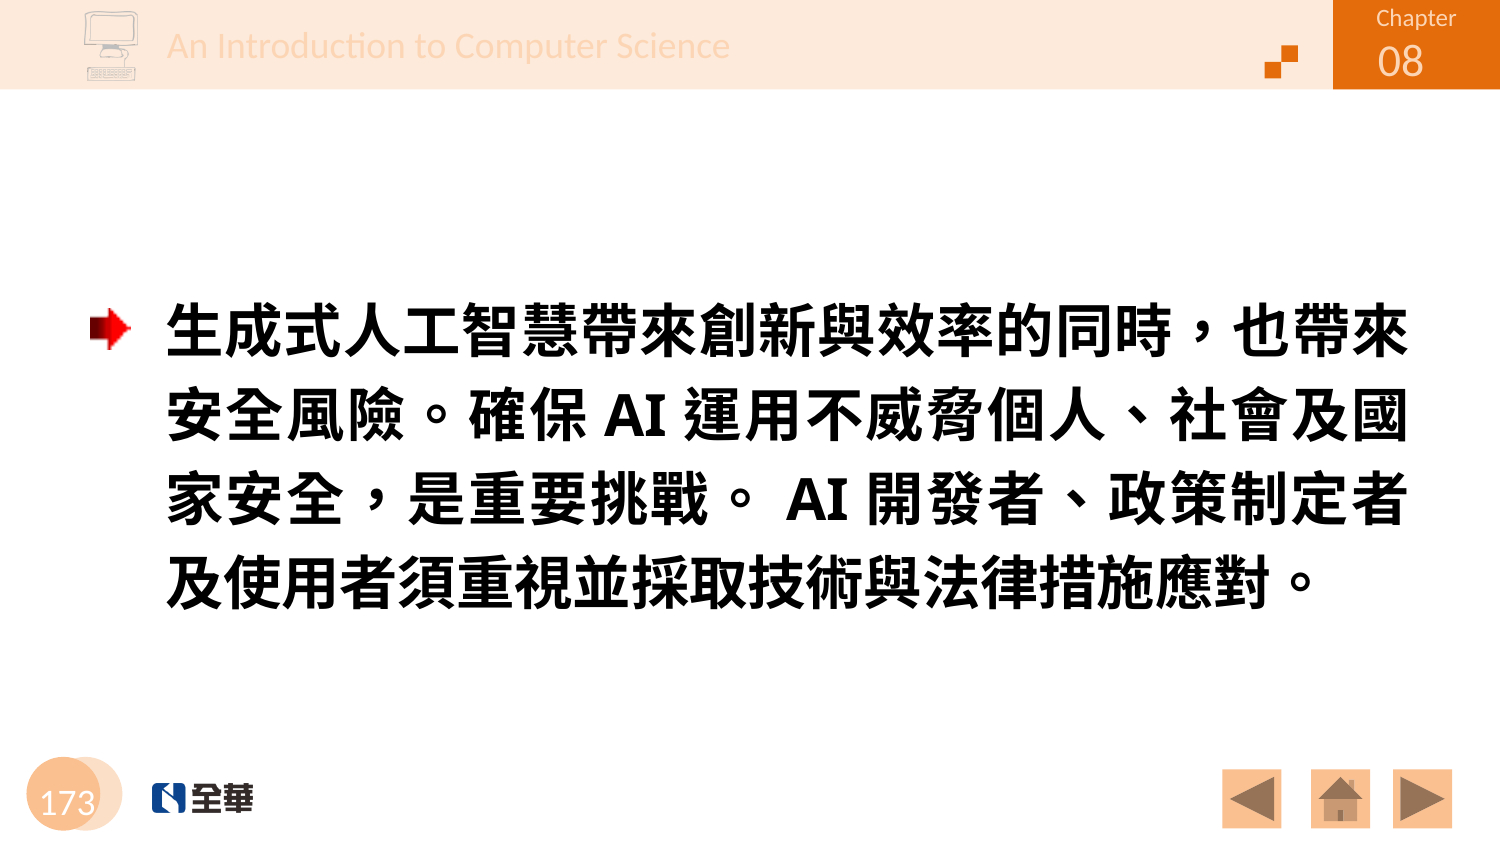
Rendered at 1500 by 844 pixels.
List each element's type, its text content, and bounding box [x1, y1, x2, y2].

picture [90, 308, 131, 350]
picture [84, 11, 138, 81]
picture [152, 783, 253, 813]
list 生成式人工智慧帶來創新與效率的同時，也帶來安全風險。確保AI運用不威脅個人、社會及國家安全，是重要挑戰。AI開發者、政策制定者及使用者須重視並採取技術與法律措施應對。 [75, 272, 1425, 754]
